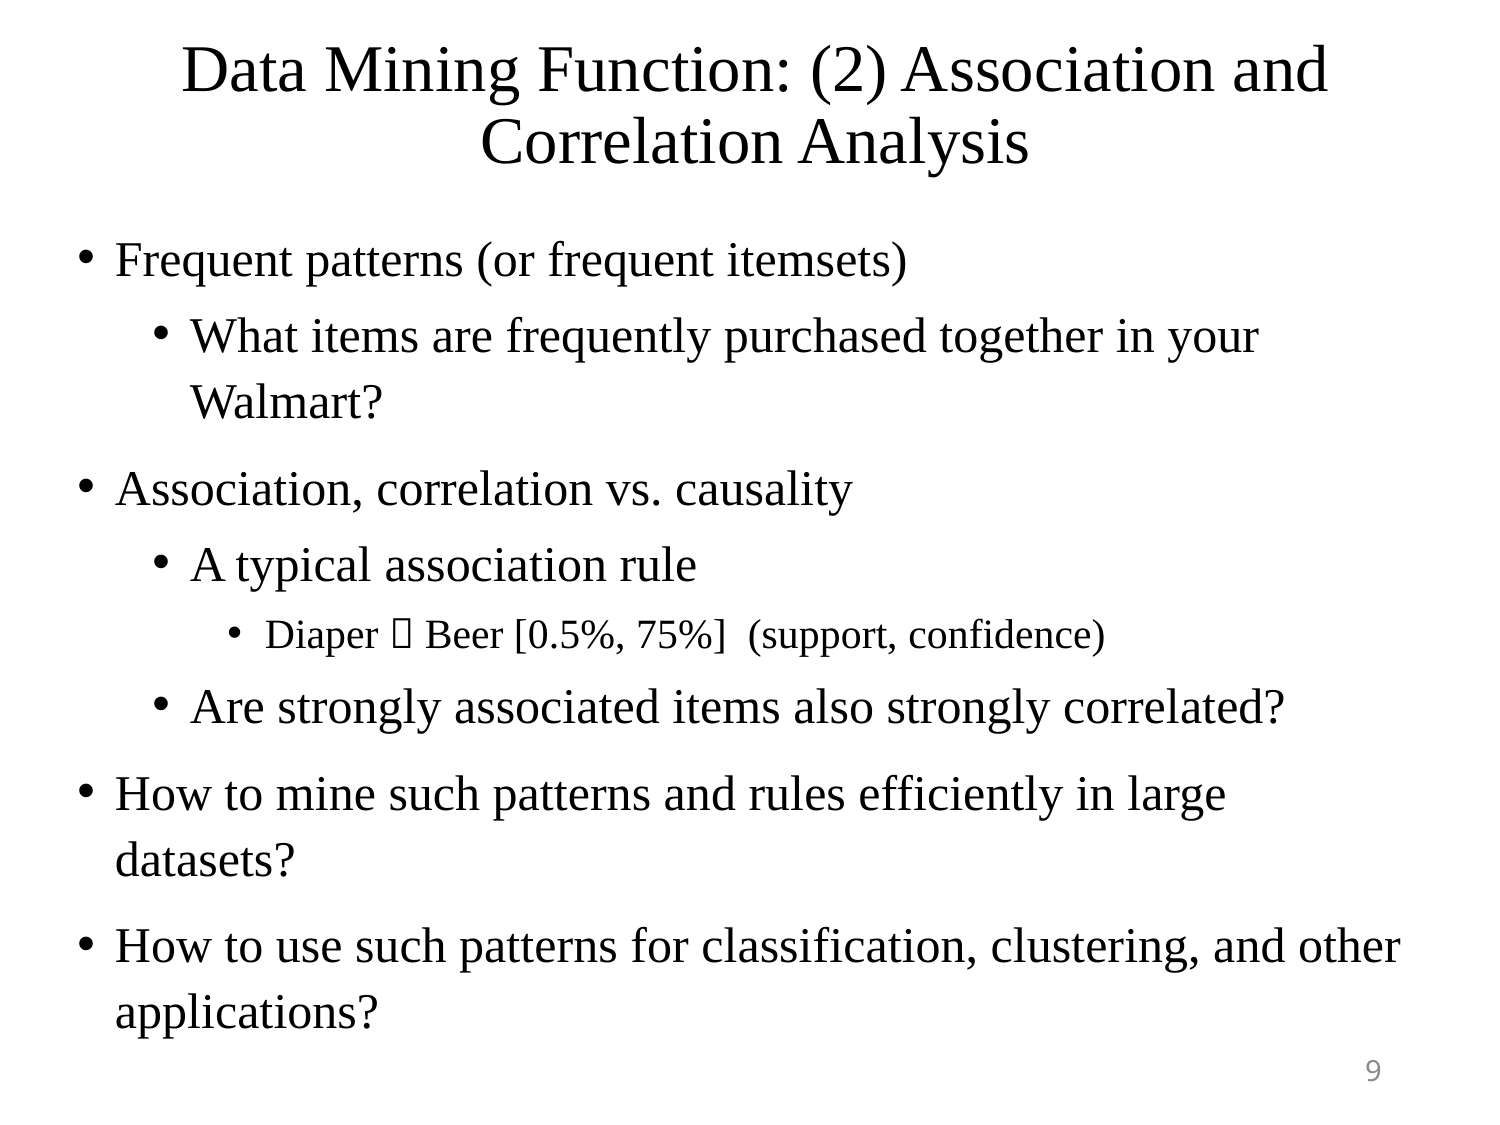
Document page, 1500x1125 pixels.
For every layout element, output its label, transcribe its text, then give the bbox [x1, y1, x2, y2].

title Data Mining Function: (2) Association and Correlation Analysis [37, 24, 1475, 188]
list Frequent patterns (or frequent itemsets) What items are frequently purchased together in your Walmart? Association, correlation vs. causality A typical association rule Diaper  Beer [0.5%, 75%] (support, confidence) Are strongly associated items also strongly correlated? How to mine such patterns and rules efficiently in large datasets? How to use such patterns for classification, clustering, and other applications? [62, 212, 1425, 1050]
slide_number 9 [1059, 1050, 1397, 1103]
